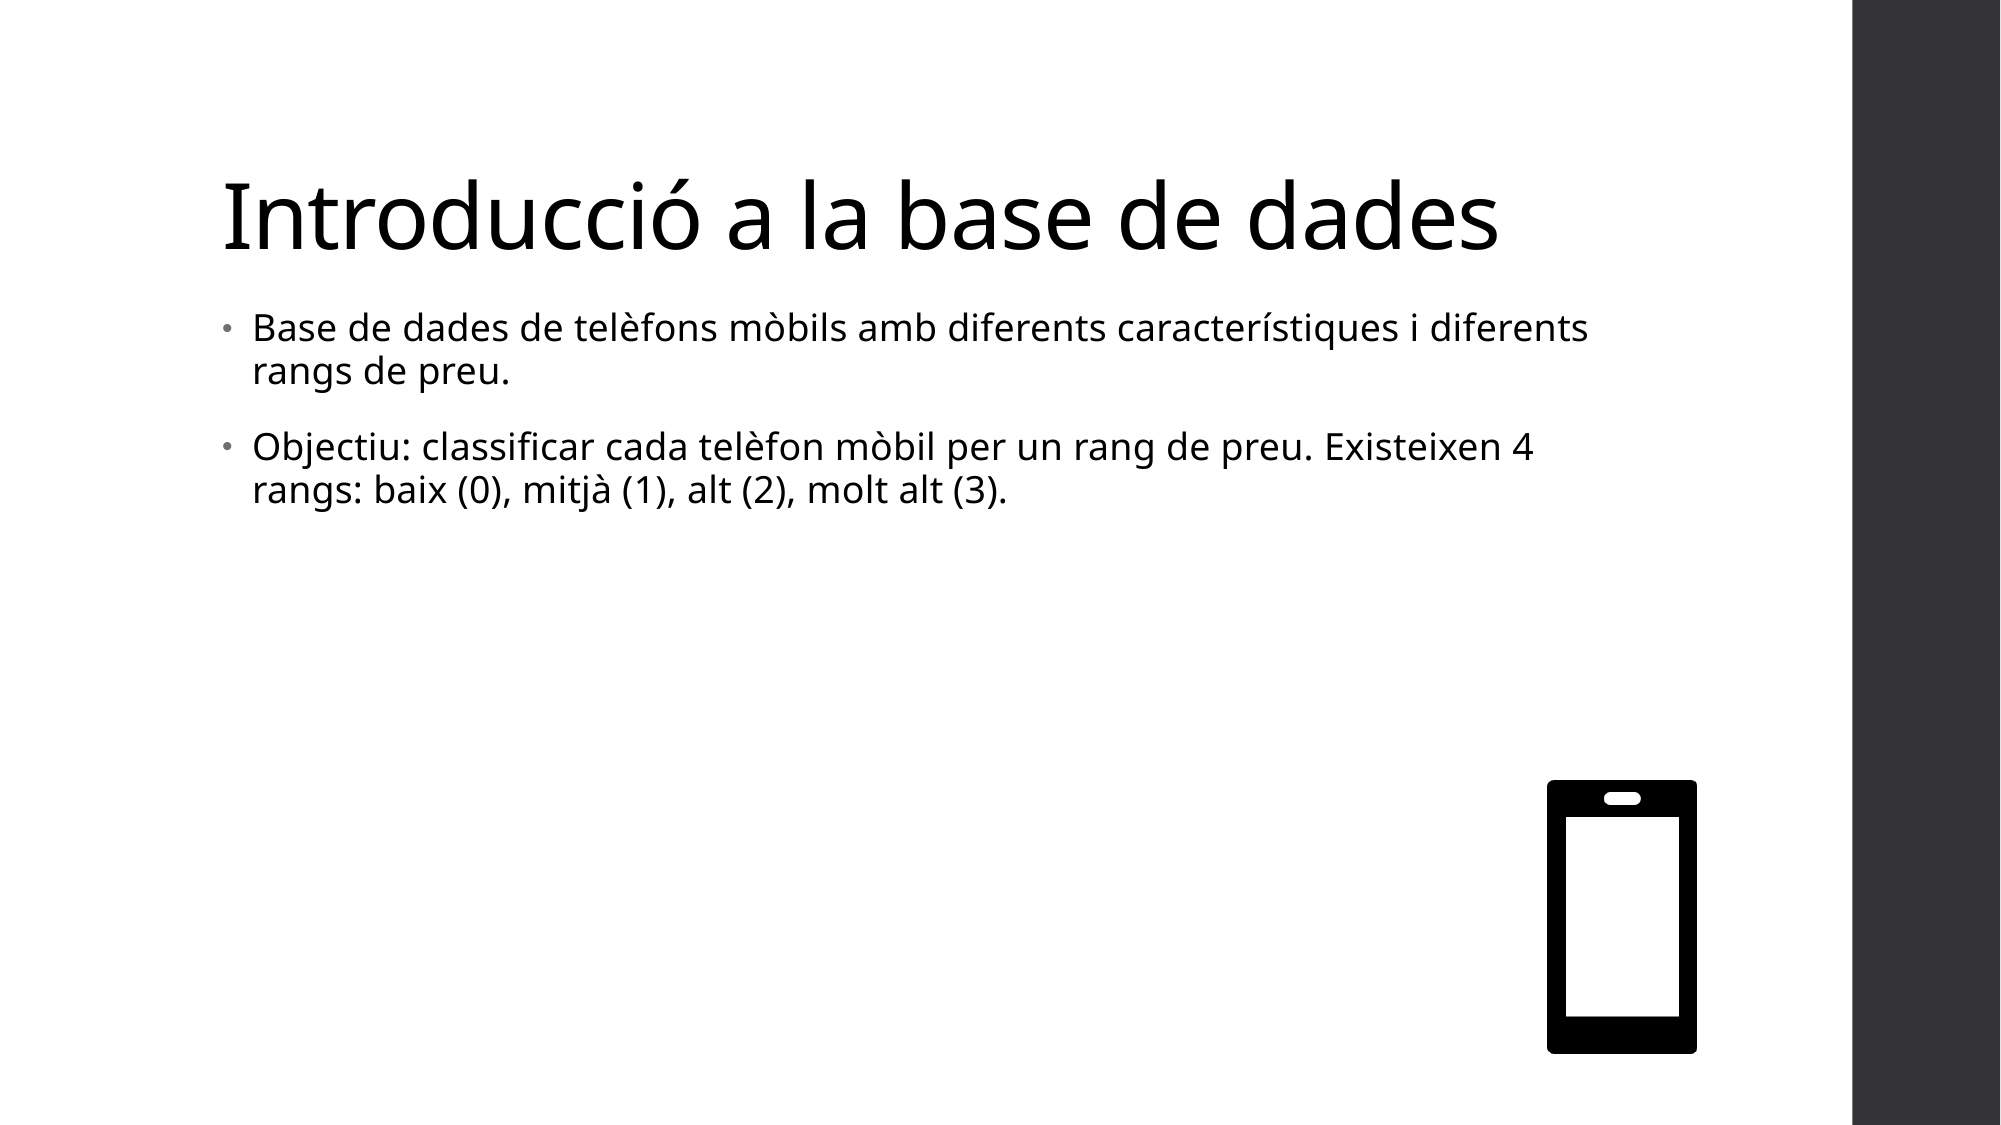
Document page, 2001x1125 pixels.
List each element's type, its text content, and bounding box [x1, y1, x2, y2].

picture [1472, 766, 1772, 1067]
title Introducció a la base de dades [206, 60, 1797, 278]
list Base de dades de telèfons mòbils amb diferents característiques i diferents rangs de preu. Objectiu: classificar cada telèfon mòbil per un rang de preu. Existeixen 4 rangs: baix (0), mitjà (1), alt (2), molt alt (3). [206, 299, 1617, 1014]
